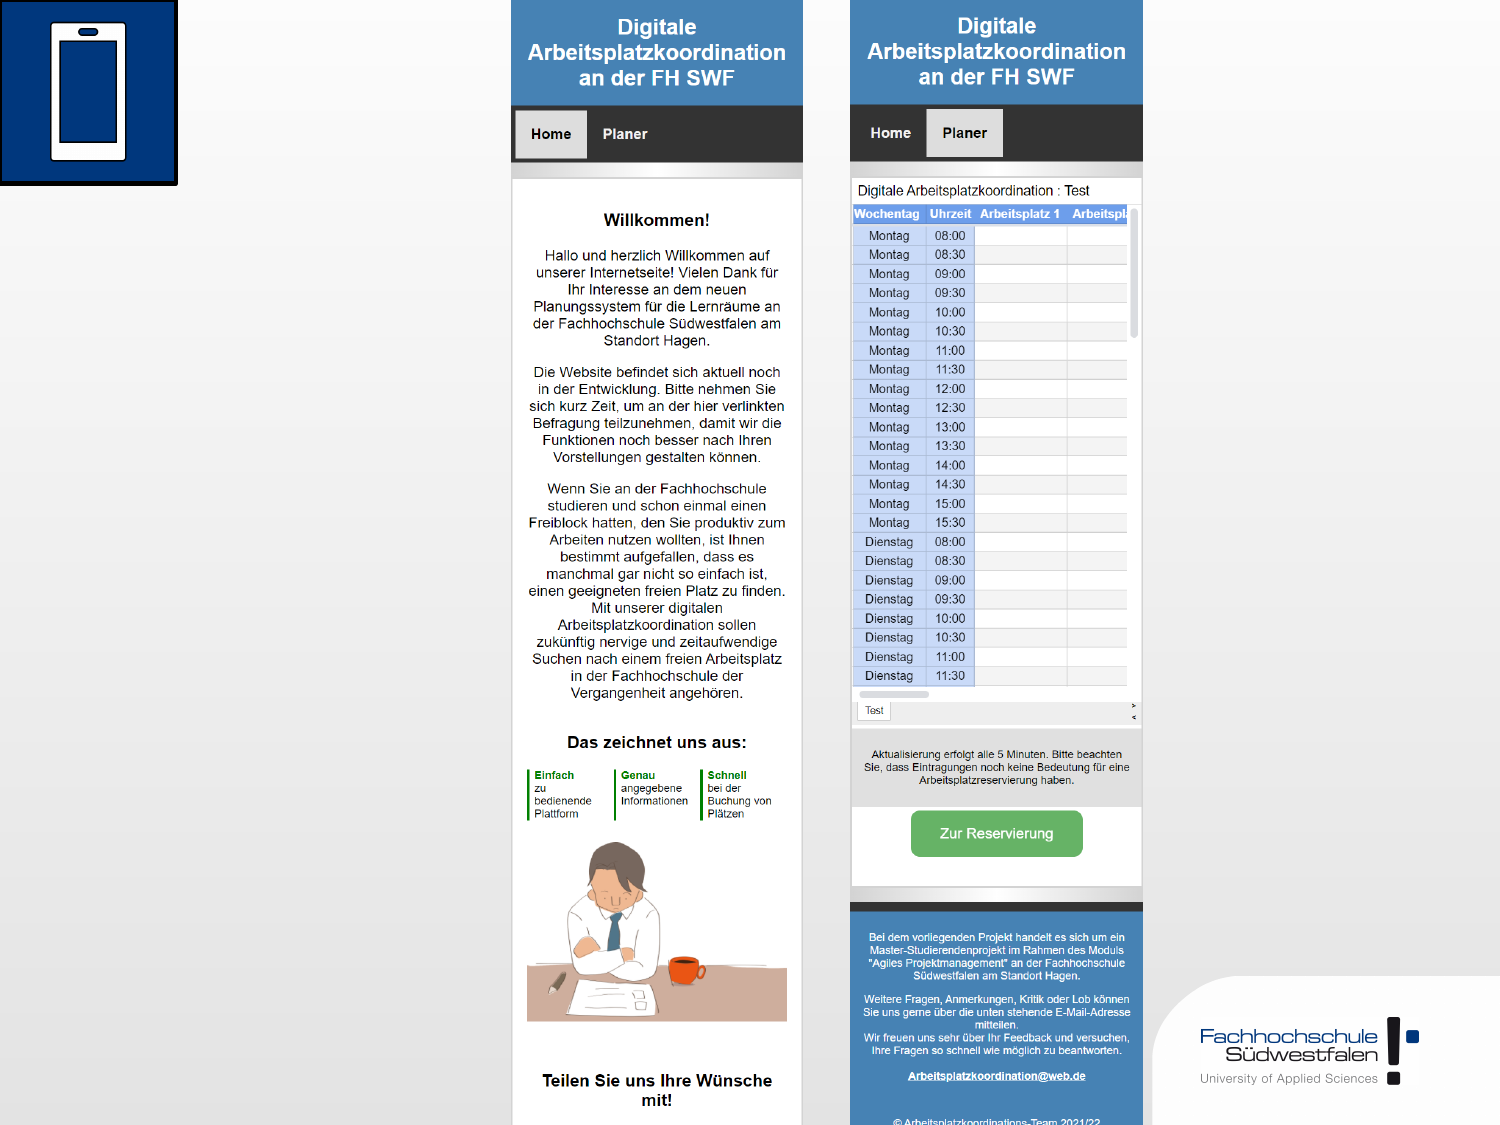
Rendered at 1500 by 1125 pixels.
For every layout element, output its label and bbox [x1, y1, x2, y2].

text_box [0, 0, 178, 186]
picture [511, 0, 803, 1125]
picture [12, 16, 164, 167]
picture [850, 0, 1143, 1125]
picture [1152, 976, 1500, 1125]
